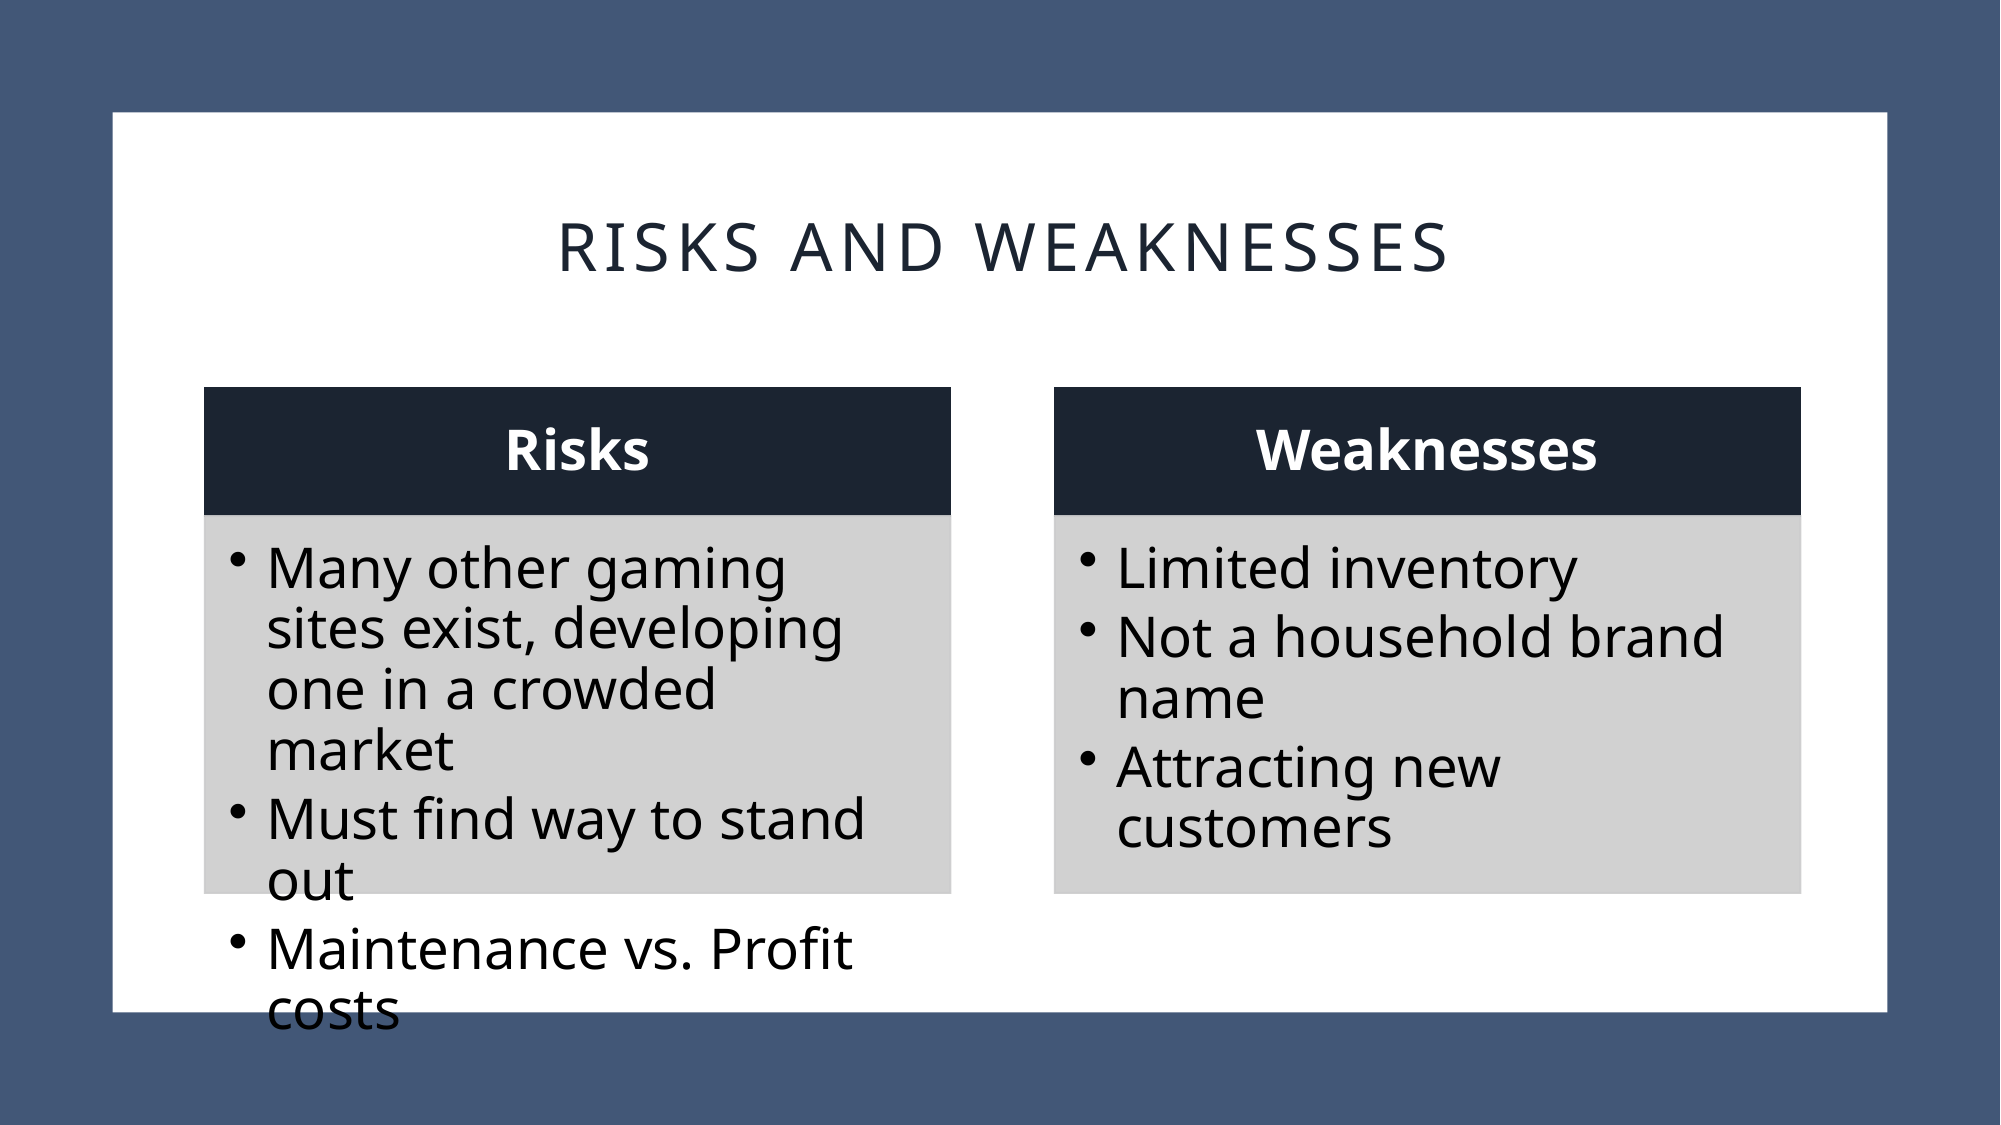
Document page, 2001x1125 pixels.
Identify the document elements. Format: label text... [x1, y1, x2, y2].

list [204, 366, 1801, 915]
text_box [111, 111, 1888, 1013]
text_box [0, 0, 2000, 1125]
title Risks and weaknesses [225, 176, 1782, 324]
